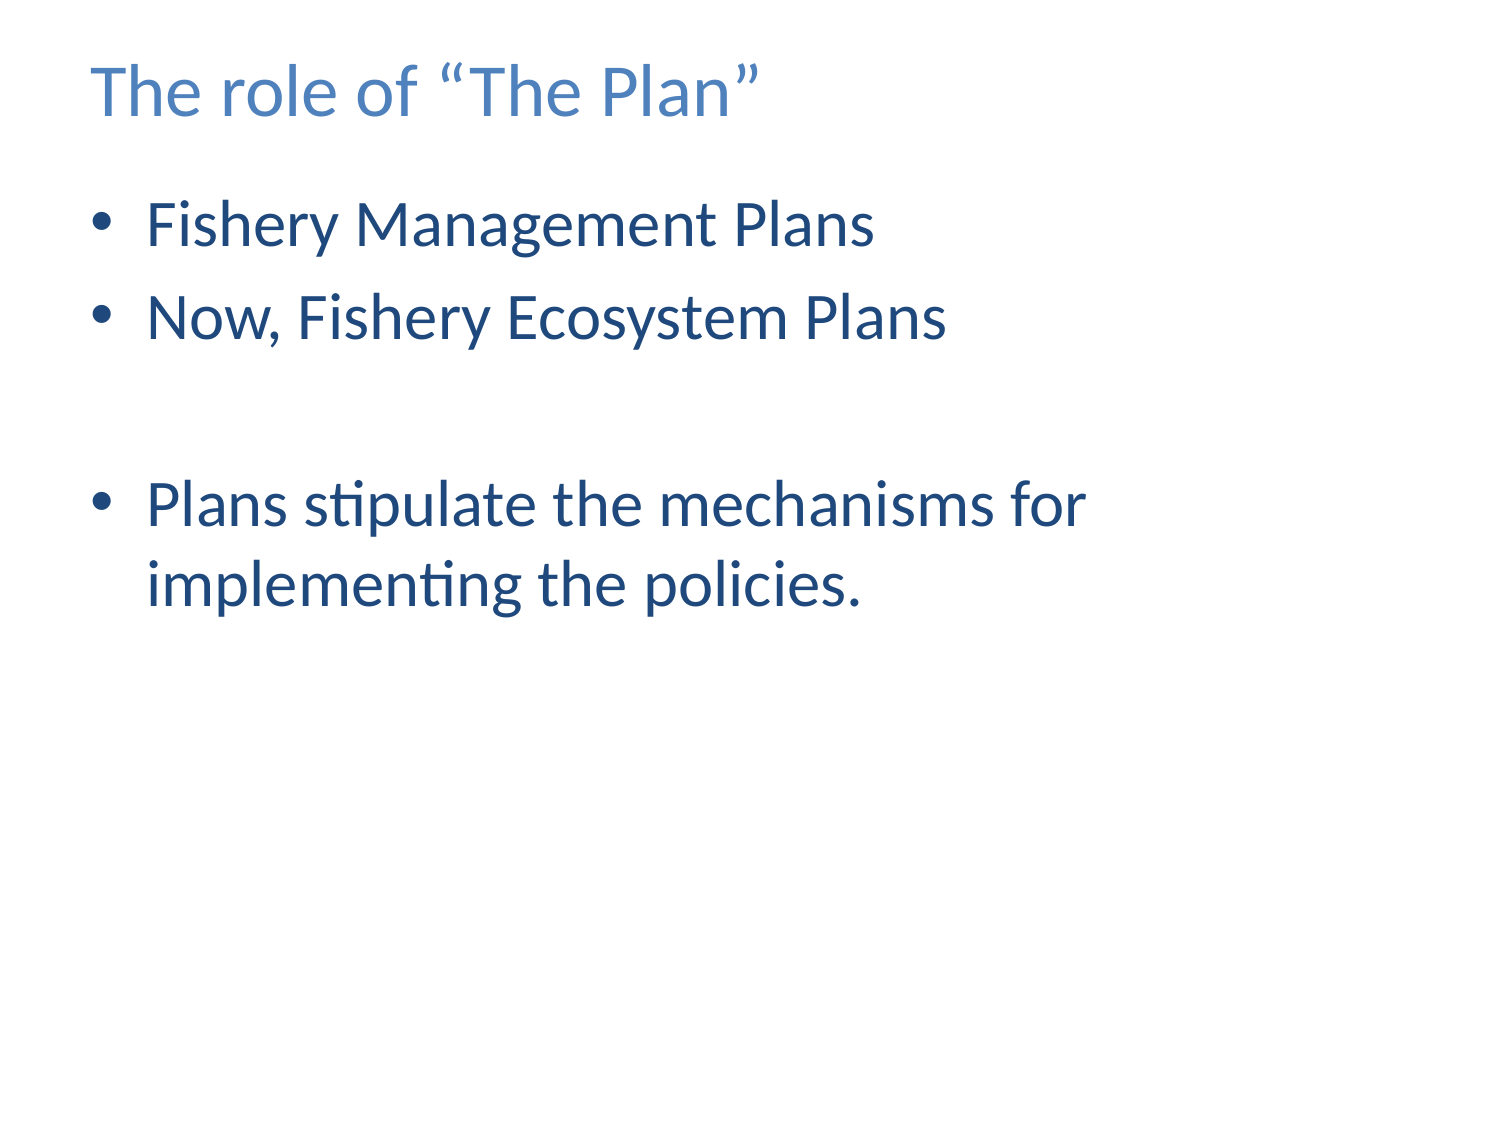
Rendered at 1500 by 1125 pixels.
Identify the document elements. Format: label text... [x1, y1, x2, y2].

list Fishery Management Plans Now, Fishery Ecosystem Plans Plans stipulate the mechanisms for implementing the policies. [75, 172, 1425, 1090]
title The role of “The Plan” [75, 30, 1425, 144]
